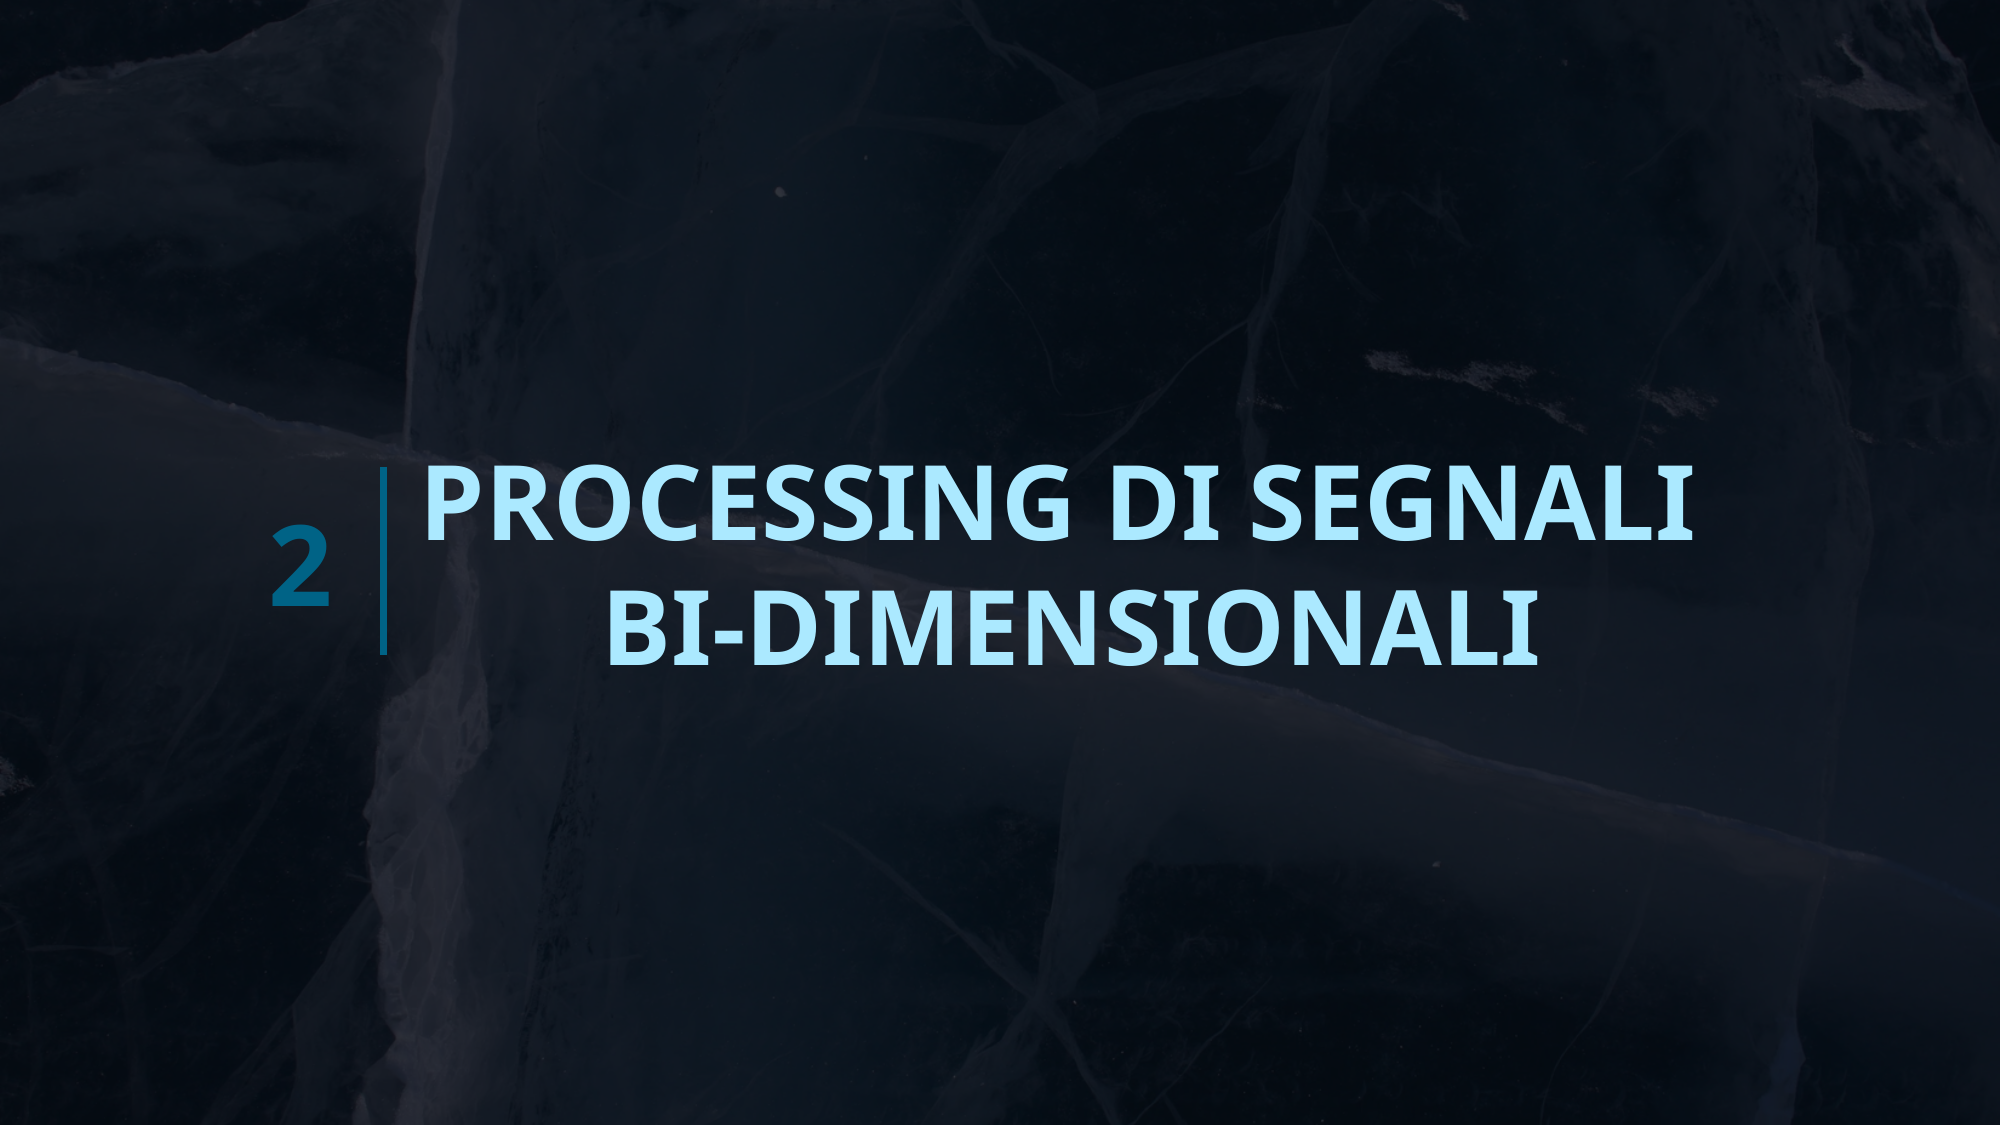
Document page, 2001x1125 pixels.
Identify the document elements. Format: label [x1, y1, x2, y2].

text_box [179, 428, 1814, 697]
picture [0, 0, 2000, 1125]
